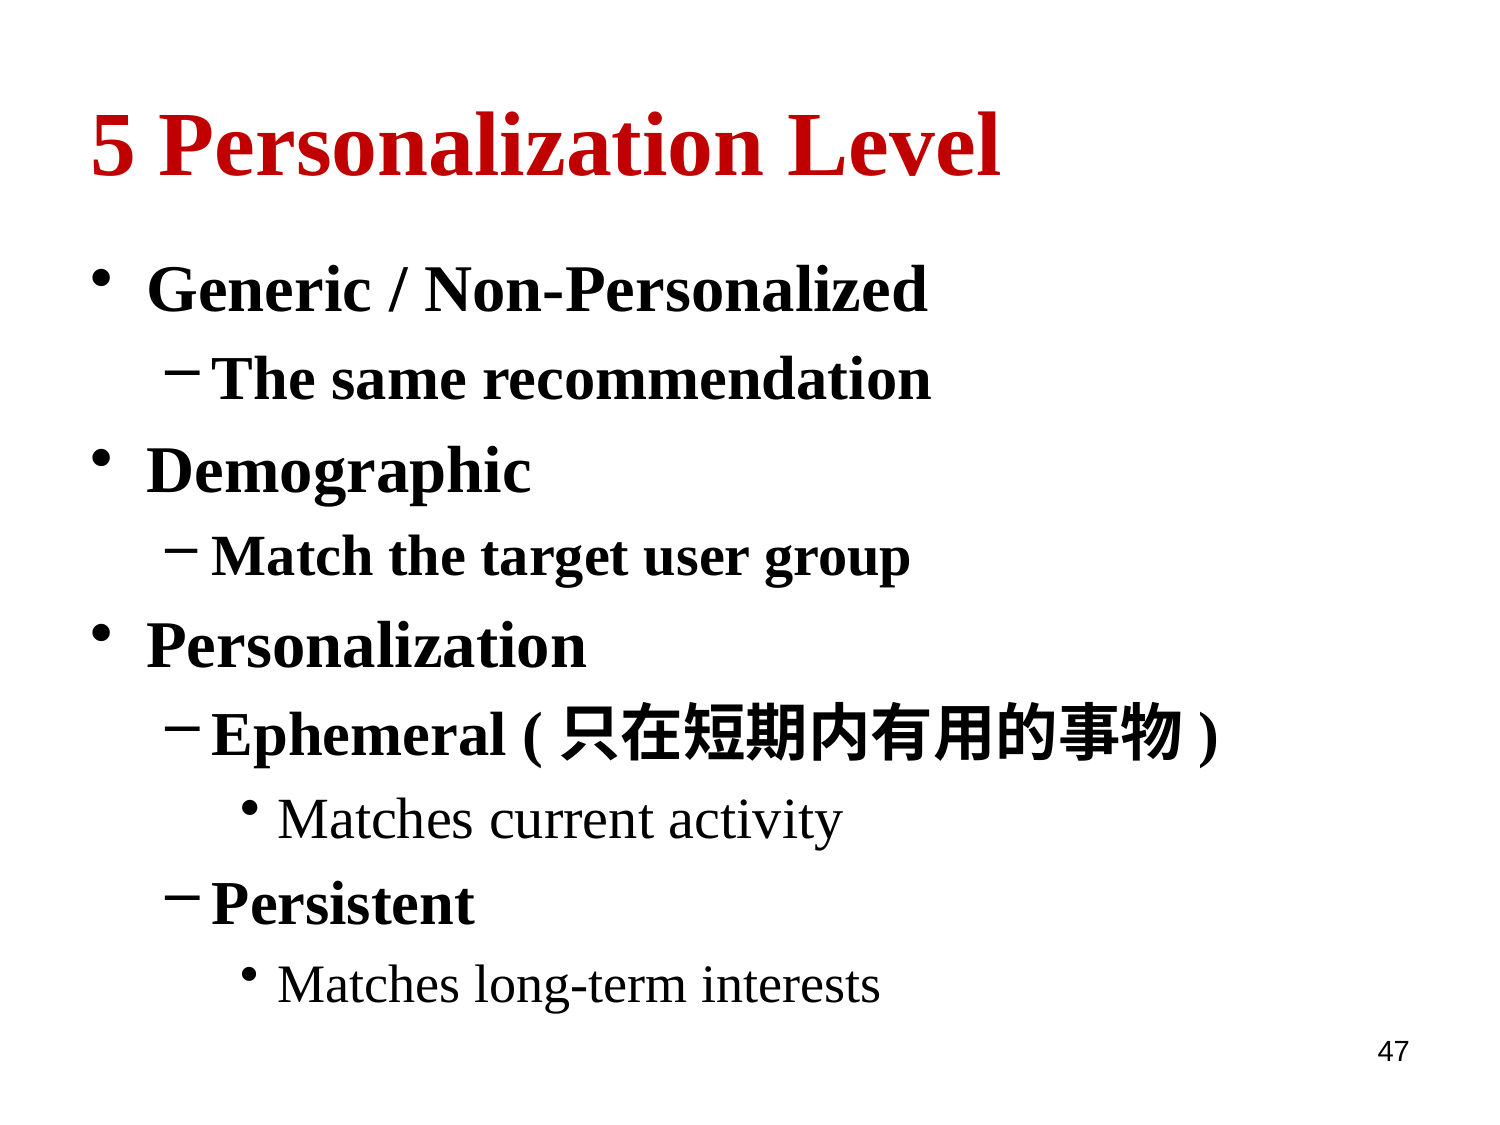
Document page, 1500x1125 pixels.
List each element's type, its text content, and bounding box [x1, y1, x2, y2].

list Generic / Non-Personalized The same recommendation Demographic Match the target user group Personalization Ephemeral (只在短期内有用的事物) Matches current activity Persistent Matches long-term interests [75, 237, 1500, 981]
slide_number 47 [1074, 1024, 1425, 1103]
title 5 Personalization Level [75, 45, 1425, 233]
